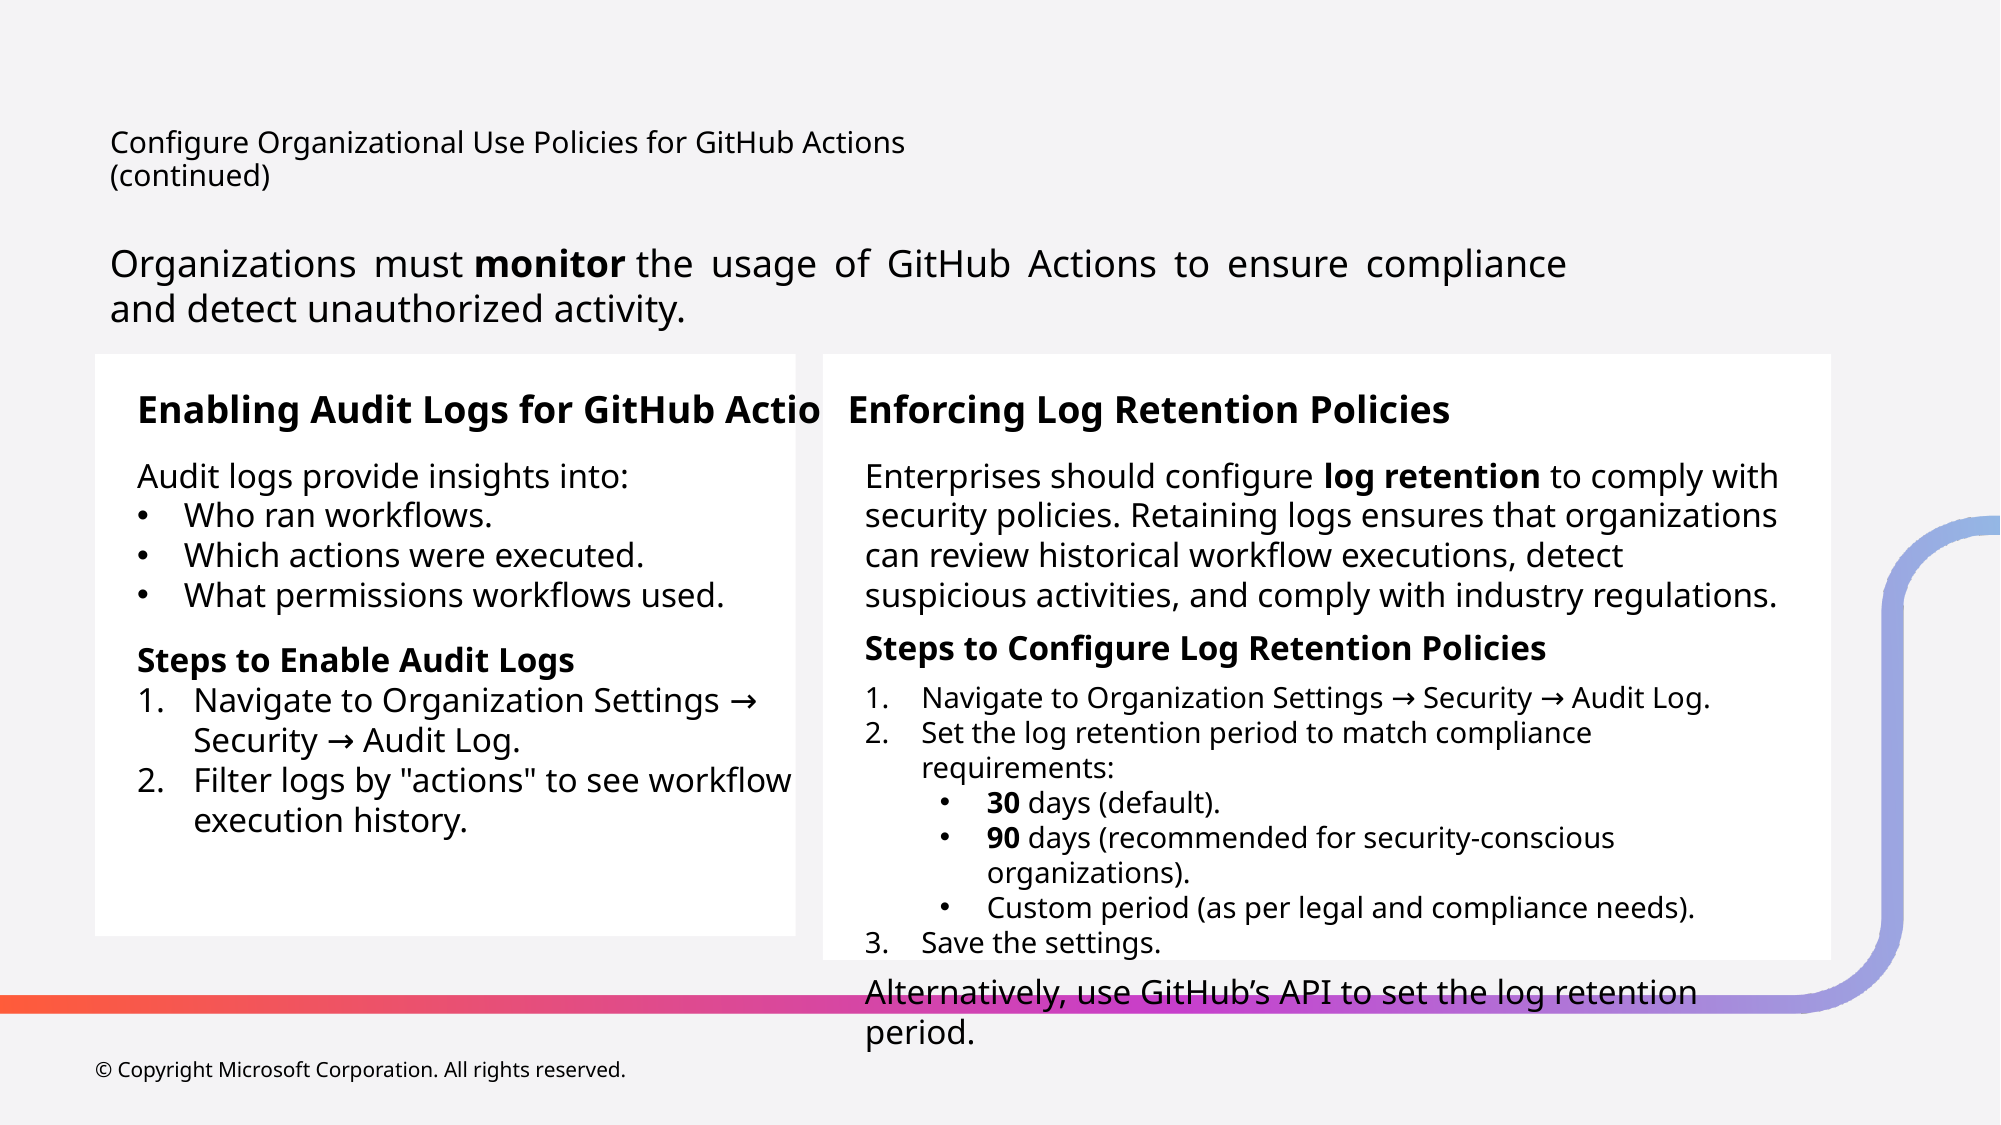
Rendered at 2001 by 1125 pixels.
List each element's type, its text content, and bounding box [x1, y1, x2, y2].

footer © Copyright Microsoft Corporation. All rights reserved. [95, 1053, 776, 1086]
picture [1796, 515, 2000, 1014]
text_box [821, 353, 1833, 961]
title Configure Organizational Use Policies for GitHub Actions (continued) [95, 119, 1938, 201]
text_box [94, 353, 797, 938]
text_box Audit logs provide insights into: Who ran workflows. Which actions were executed. What permissions workflows used. Steps to Enable Audit Logs Navigate to Organization Settings → Security → Audit Log. Filter logs by "actions" to see workflow execution history. [122, 447, 821, 847]
text_box Enterprises should configure log retention to comply with security policies. Retaining logs ensures that organizations can review historical workflow executions, detect suspicious activities, and comply with industry regulations. Steps to Configure Log Retention Policies Navigate to Organization Settings → Security → Audit Log. Set the log retention period to match compliance requirements: 30 days (default). 90 days (recommended for security-conscious organizations). Custom period (as per legal and compliance needs). Save the settings. Alternatively, use GitHub’s API to set the log retention period. [850, 447, 1796, 1059]
text_box Enabling Audit Logs for GitHub Actions [122, 378, 821, 439]
text_box Enforcing Log Retention Policies [832, 378, 1831, 439]
picture [0, 515, 850, 1014]
text_box Organizations must monitor the usage of GitHub Actions to ensure compliance and detect unauthorized activity. [95, 232, 1584, 337]
